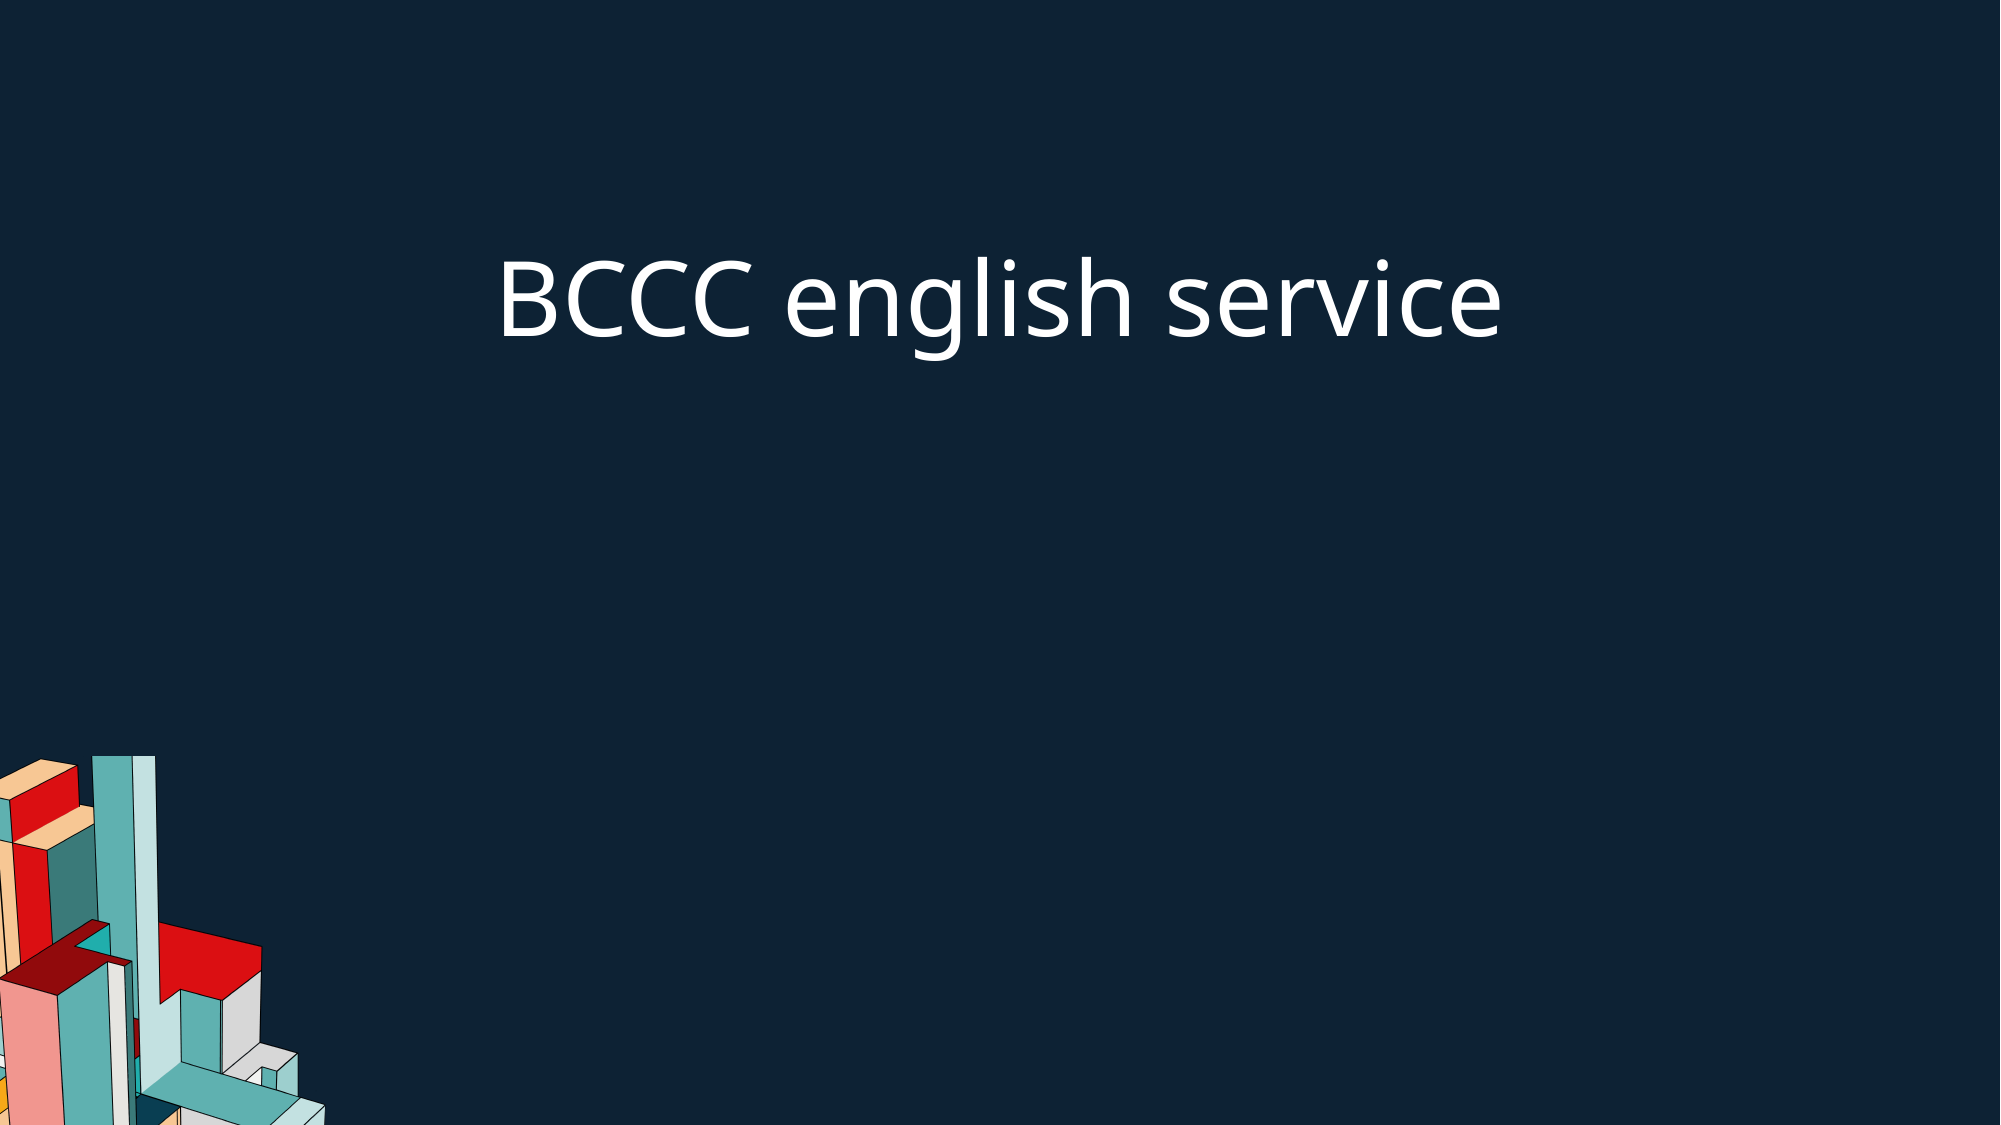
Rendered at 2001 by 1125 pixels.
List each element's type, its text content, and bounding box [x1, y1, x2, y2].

text_box BCCC english service [200, 224, 1800, 365]
picture [0, 756, 200, 1125]
text_box [200, 675, 1800, 1125]
